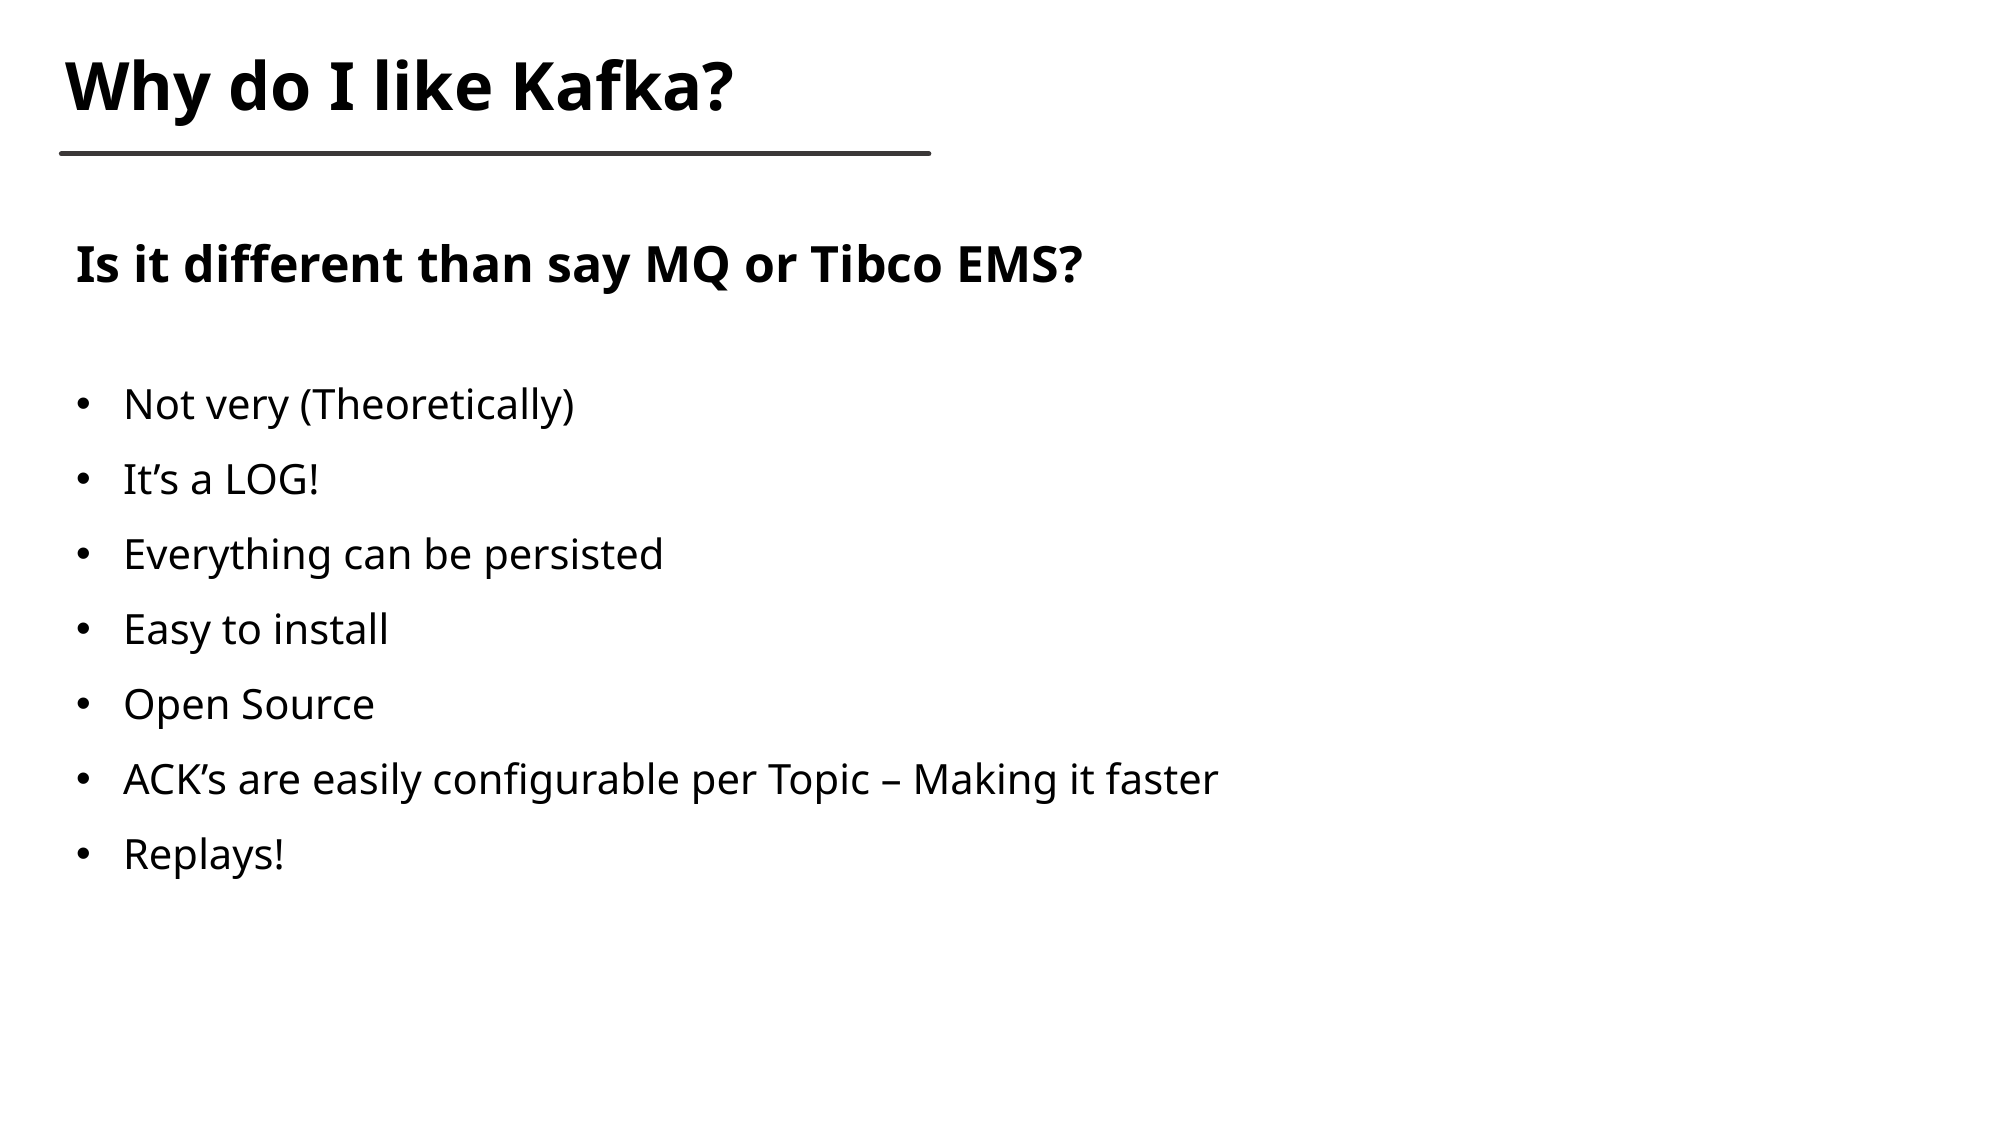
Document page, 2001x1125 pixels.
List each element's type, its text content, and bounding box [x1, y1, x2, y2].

text_box Why do I like Kafka? [50, 36, 750, 131]
text_box Is it different than say MQ or Tibco EMS? Not very (Theoretically) It’s a LOG! Everything can be persisted Easy to install Open Source ACK’s are easily configurable per Topic – Making it faster Replays! [61, 225, 1936, 1081]
